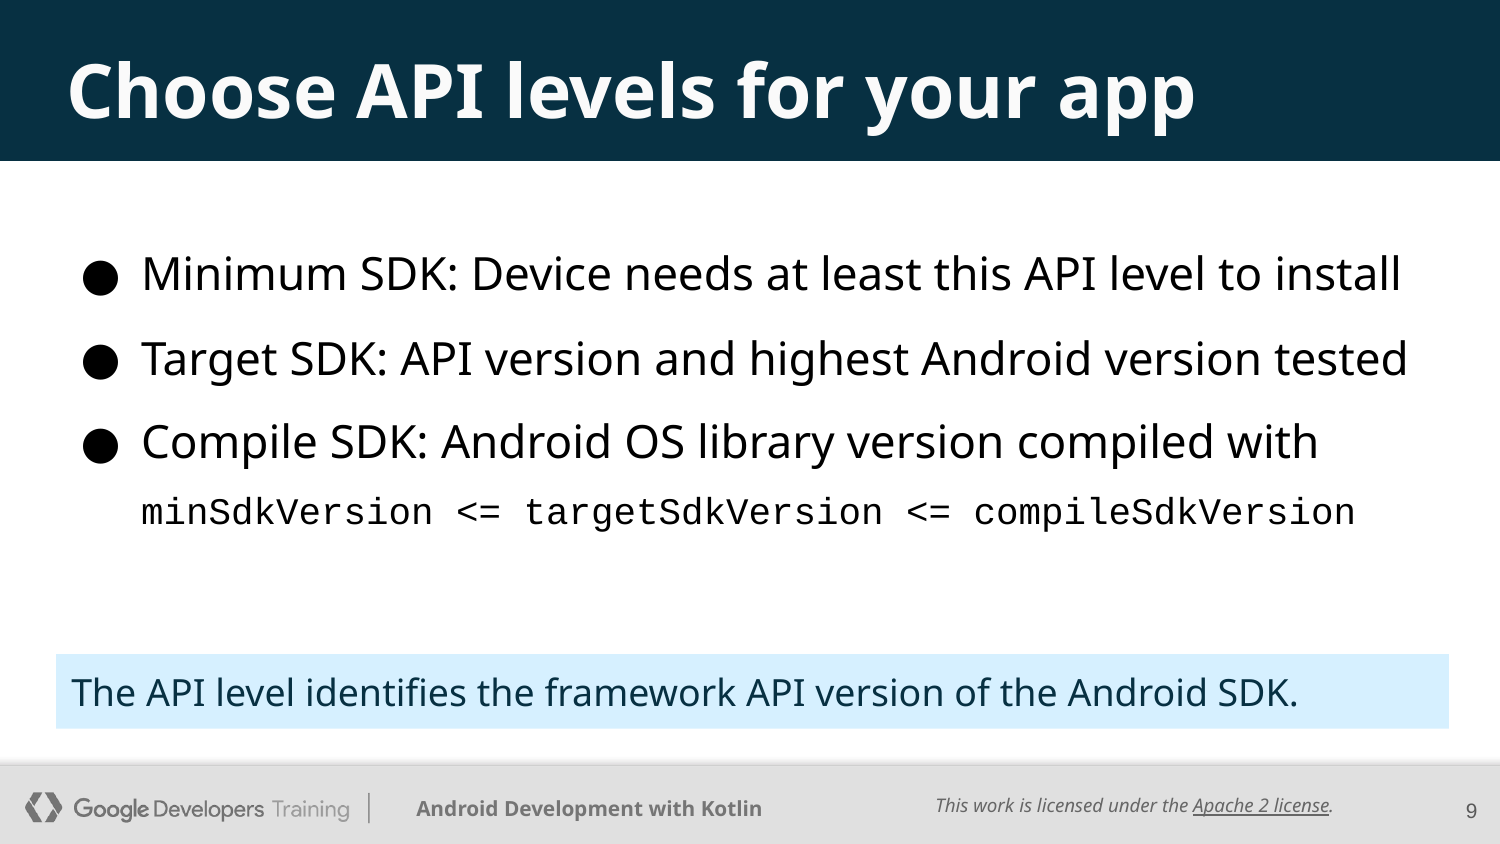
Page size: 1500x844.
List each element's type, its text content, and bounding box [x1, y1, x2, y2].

list Minimum SDK: Device needs at least this API level to install Target SDK: API version and highest Android version tested Compile SDK: Android OS library version compiled with minSdkVersion <= targetSdkVersion <= compileSdkVersion [51, 221, 1475, 608]
title Choose API levels for your app [51, 28, 1449, 122]
picture [0, 161, 1500, 844]
text_box The API level identifies the framework API version of the Android SDK. [56, 654, 1449, 729]
slide_number ‹#› [1402, 777, 1493, 842]
